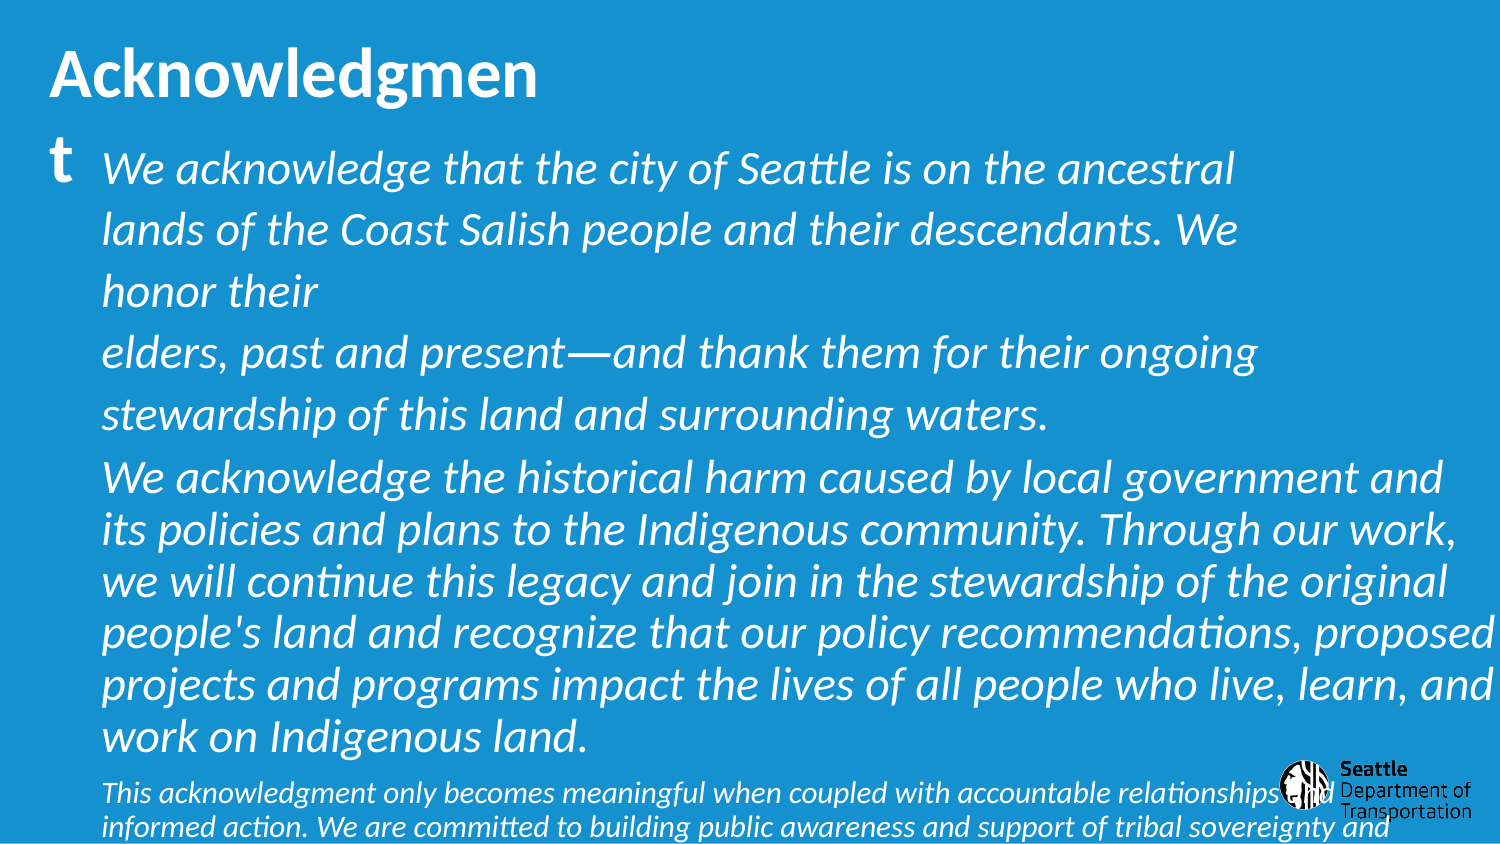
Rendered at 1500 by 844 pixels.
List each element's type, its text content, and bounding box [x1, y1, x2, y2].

text_box [0, 0, 1500, 844]
picture [1279, 760, 1471, 822]
title Acknowledgment [47, 24, 555, 197]
text_box We acknowledge that the city of Seattle is on the ancestral lands of the Coast Salish people and their descendants. We honor their elders, past and present—and thank them for their ongoing stewardship of this land and surrounding waters. We acknowledge the historical harm caused by local government and its policies and plans to the Indigenous community. Through our work, we will continue this legacy and join in the stewardship of the original people's land and recognize that our policy recommendations, proposed projects and programs impact the lives of all people who live, learn, and work on Indigenous land. This acknowledgment only becomes meaningful when coupled with accountable relationships and informed action. We are committed to building public awareness and support of tribal sovereignty and advancing equity among tribal and urban Native communities through our actions. 3 [99, 124, 1500, 844]
